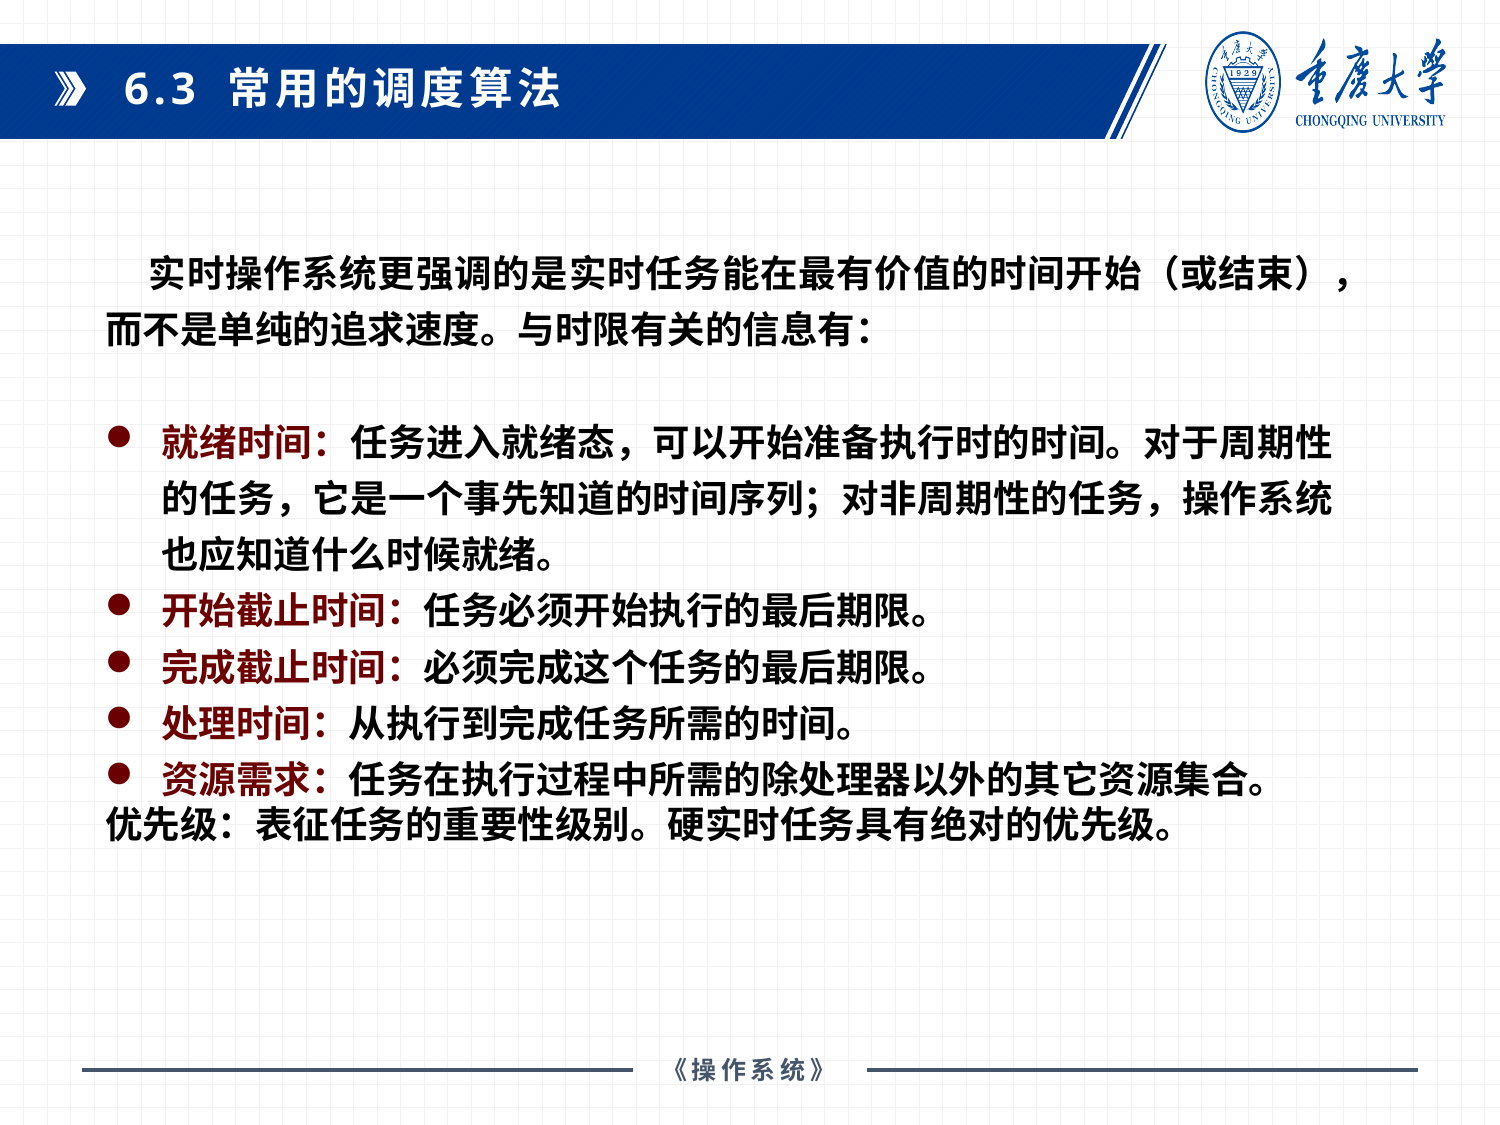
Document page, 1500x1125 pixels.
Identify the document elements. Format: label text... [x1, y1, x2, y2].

text_box 实时操作系统更强调的是实时任务能在最有价值的时间开始（或结束），而不是单纯的追求速度。与时限有关的信息有： 就绪时间：任务进入就绪态，可以开始准备执行时的时间。对于周期性的任务，它是一个事先知道的时间序列；对非周期性的任务，操作系统也应知道什么时候就绪。 开始截止时间：任务必须开始执行的最后期限。 完成截止时间：必须完成这个任务的最后期限。 处理时间：从执行到完成任务所需的时间。 资源需求：任务在执行过程中所需的除处理器以外的其它资源集合。 优先级：表征任务的重要性级别。硬实时任务具有绝对的优先级。 [90, 231, 1348, 854]
text_box 6.3 常用的调度算法 [109, 59, 1045, 143]
picture [1205, 31, 1446, 133]
